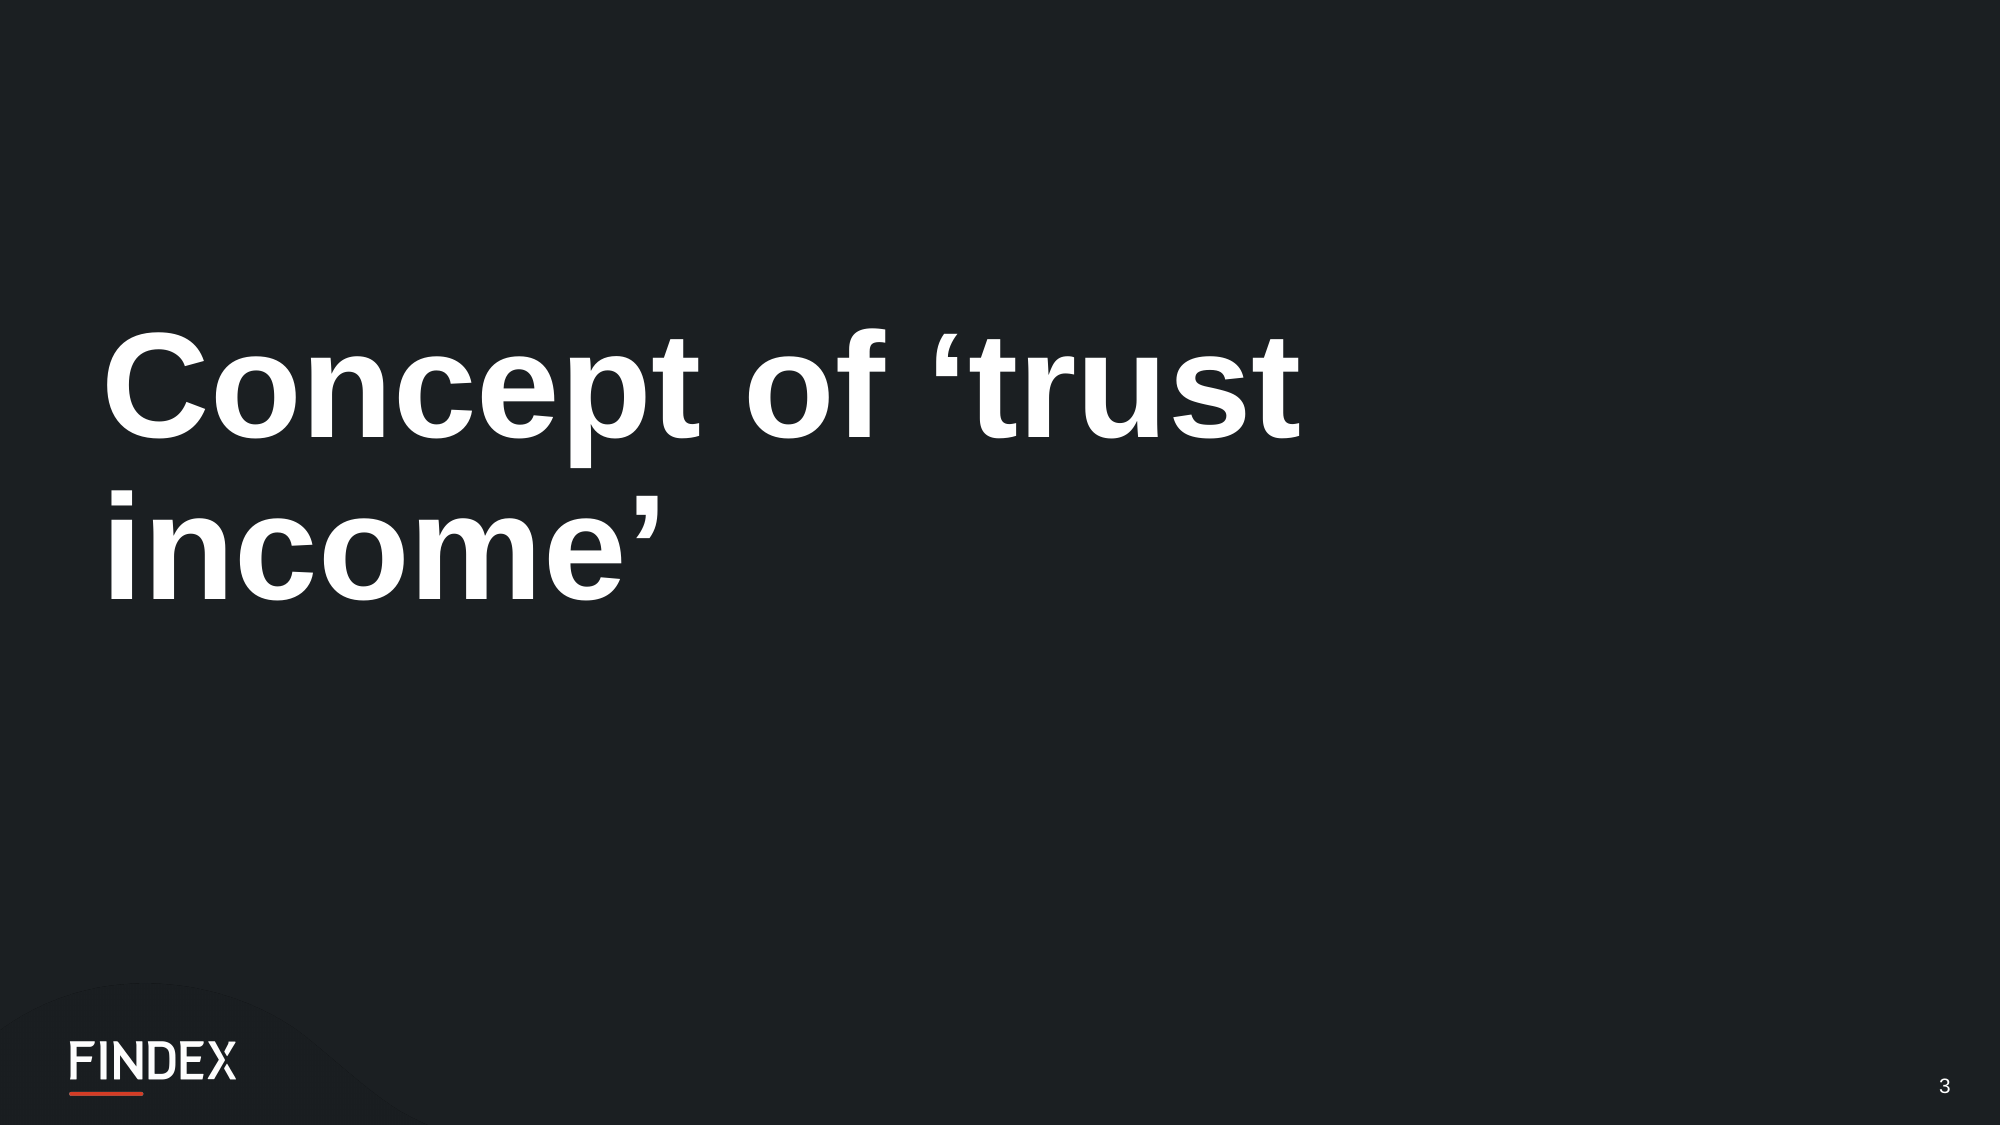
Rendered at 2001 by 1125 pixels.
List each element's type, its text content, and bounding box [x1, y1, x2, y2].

text_box Concept of ‘trust income’ [87, 300, 1821, 899]
picture [0, 983, 456, 1125]
